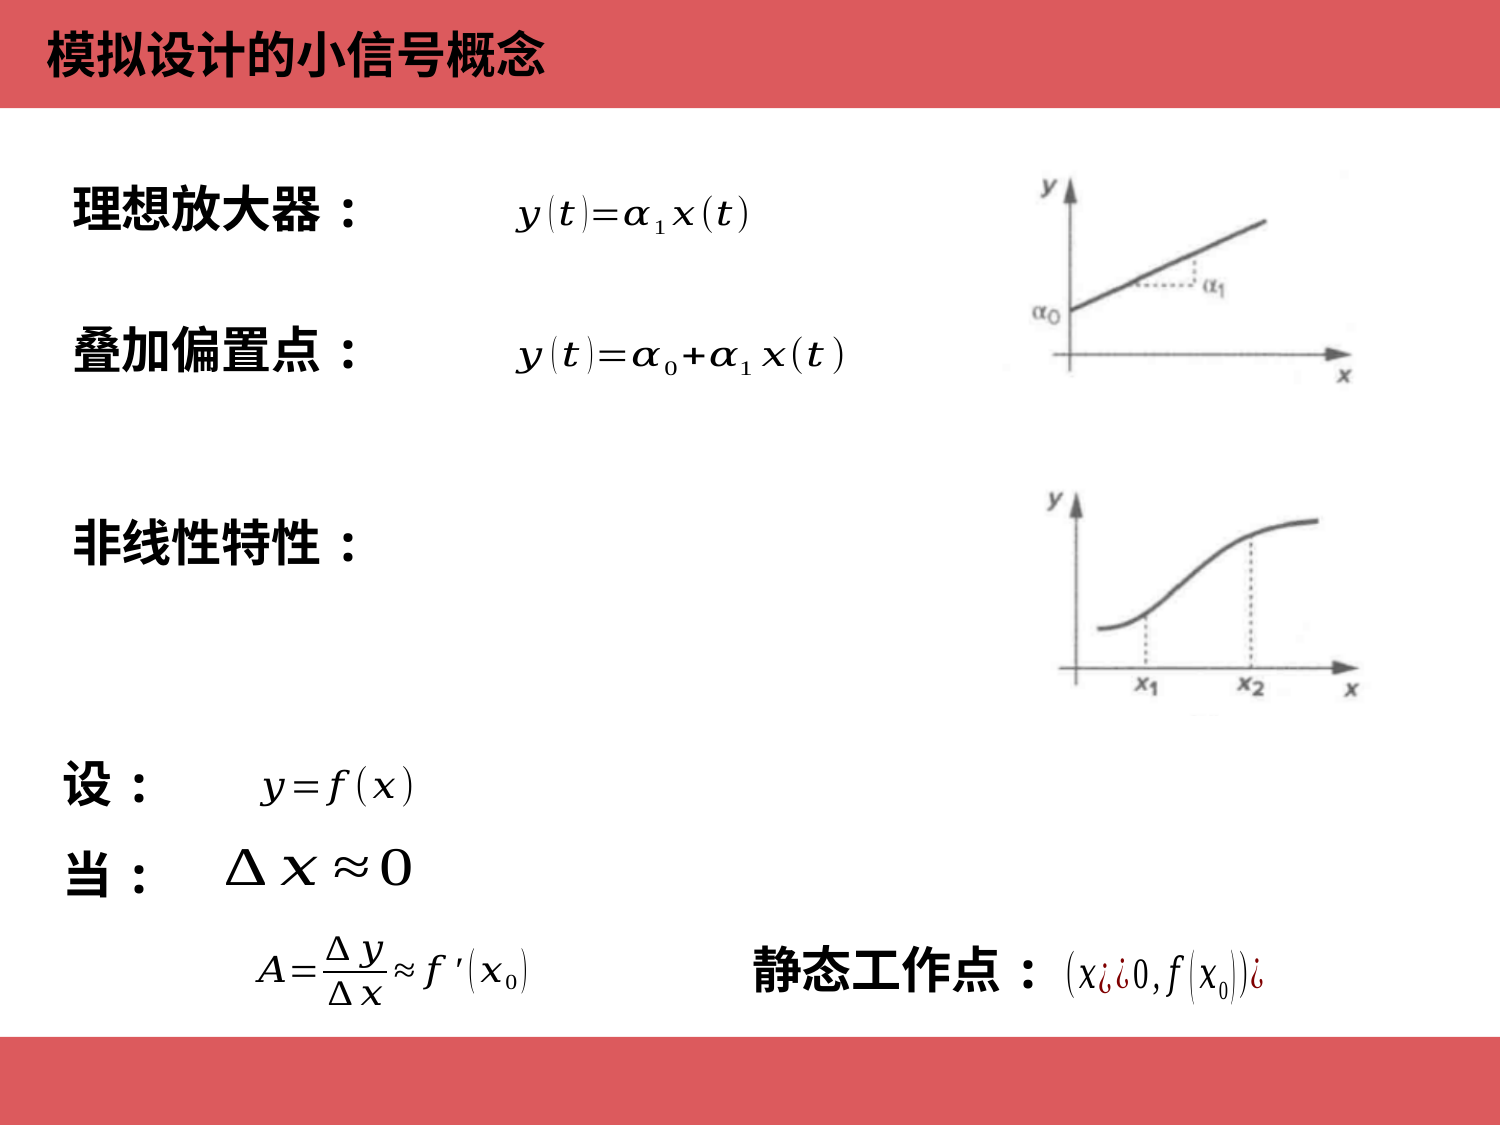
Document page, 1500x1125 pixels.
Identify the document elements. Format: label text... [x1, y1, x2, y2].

text_box 非线性特性: [70, 511, 364, 572]
text_box 当: [60, 843, 354, 904]
text_box 理想放大器: [70, 177, 364, 238]
text_box [0, 1036, 1500, 1125]
picture [995, 153, 1378, 396]
text_box 模拟设计的小信号概念 [31, 16, 750, 91]
text_box 设: [60, 752, 354, 813]
picture [995, 452, 1391, 717]
text_box 静态工作点: [749, 938, 1044, 999]
text_box 叠加偏置点: [70, 318, 364, 379]
text_box [0, 0, 1500, 109]
